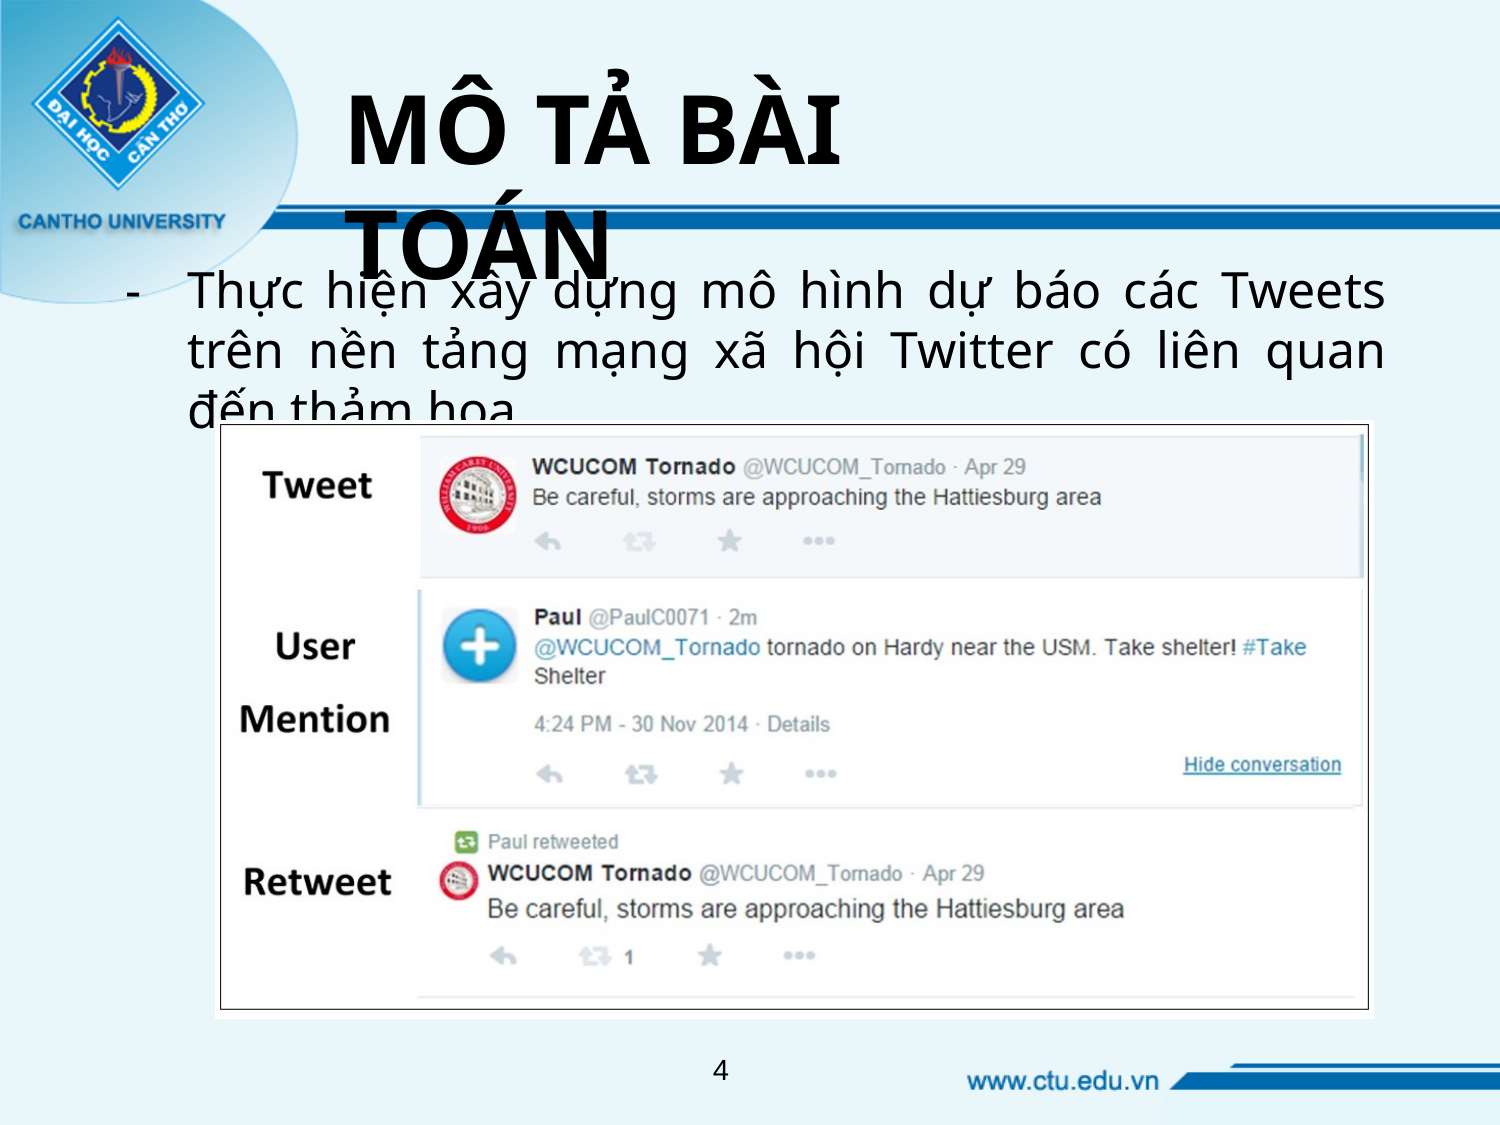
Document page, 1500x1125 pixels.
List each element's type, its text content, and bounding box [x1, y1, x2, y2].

picture [0, 0, 1500, 1125]
text_box Thực hiện xây dựng mô hình dự báo các Tweets trên nền tảng mạng xã hội Twitter có liên quan đến thảm họa. [97, 243, 1403, 454]
slide_number ‹#› [394, 1043, 745, 1125]
text_box MÔ TẢ BÀI TOÁN [253, 53, 1143, 243]
